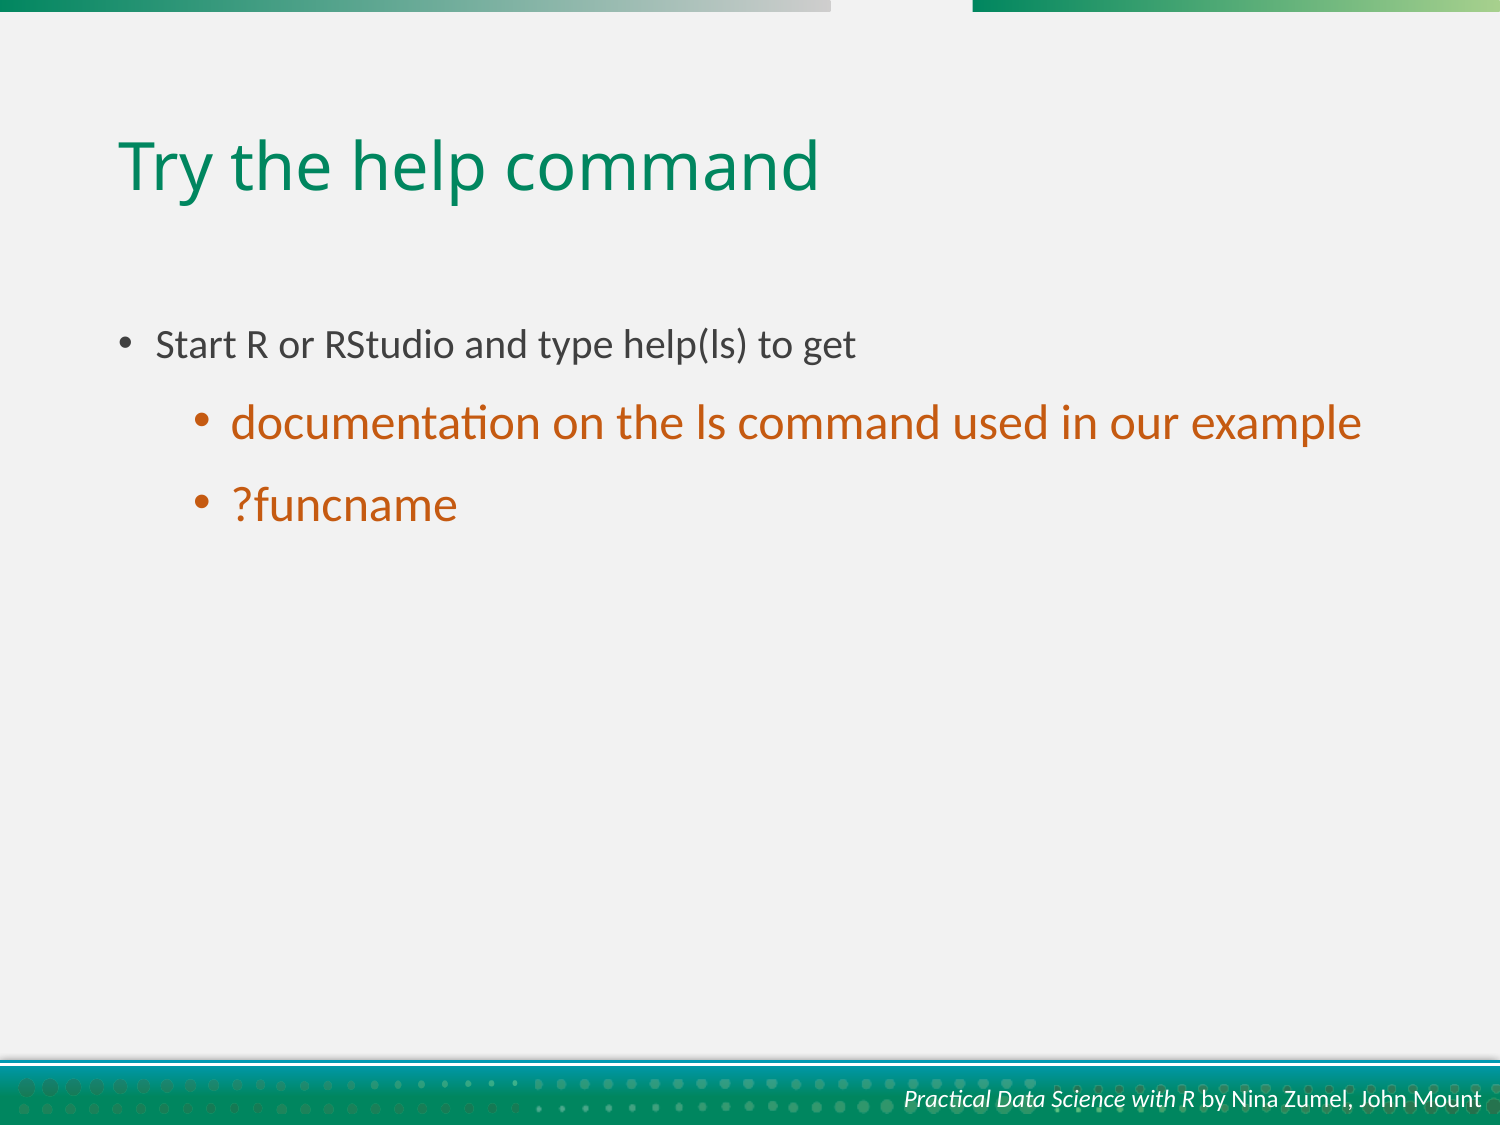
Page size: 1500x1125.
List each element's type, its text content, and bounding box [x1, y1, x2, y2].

picture [1052, 1084, 1500, 1114]
title Try the help command [103, 59, 1397, 278]
list Start R or RStudio and type help(ls) to get documentation on the ls command used in our example ?funcname [103, 299, 1397, 1014]
text_box Practical Data Science with R by Nina Zumel, John Mount [530, 1075, 1497, 1121]
